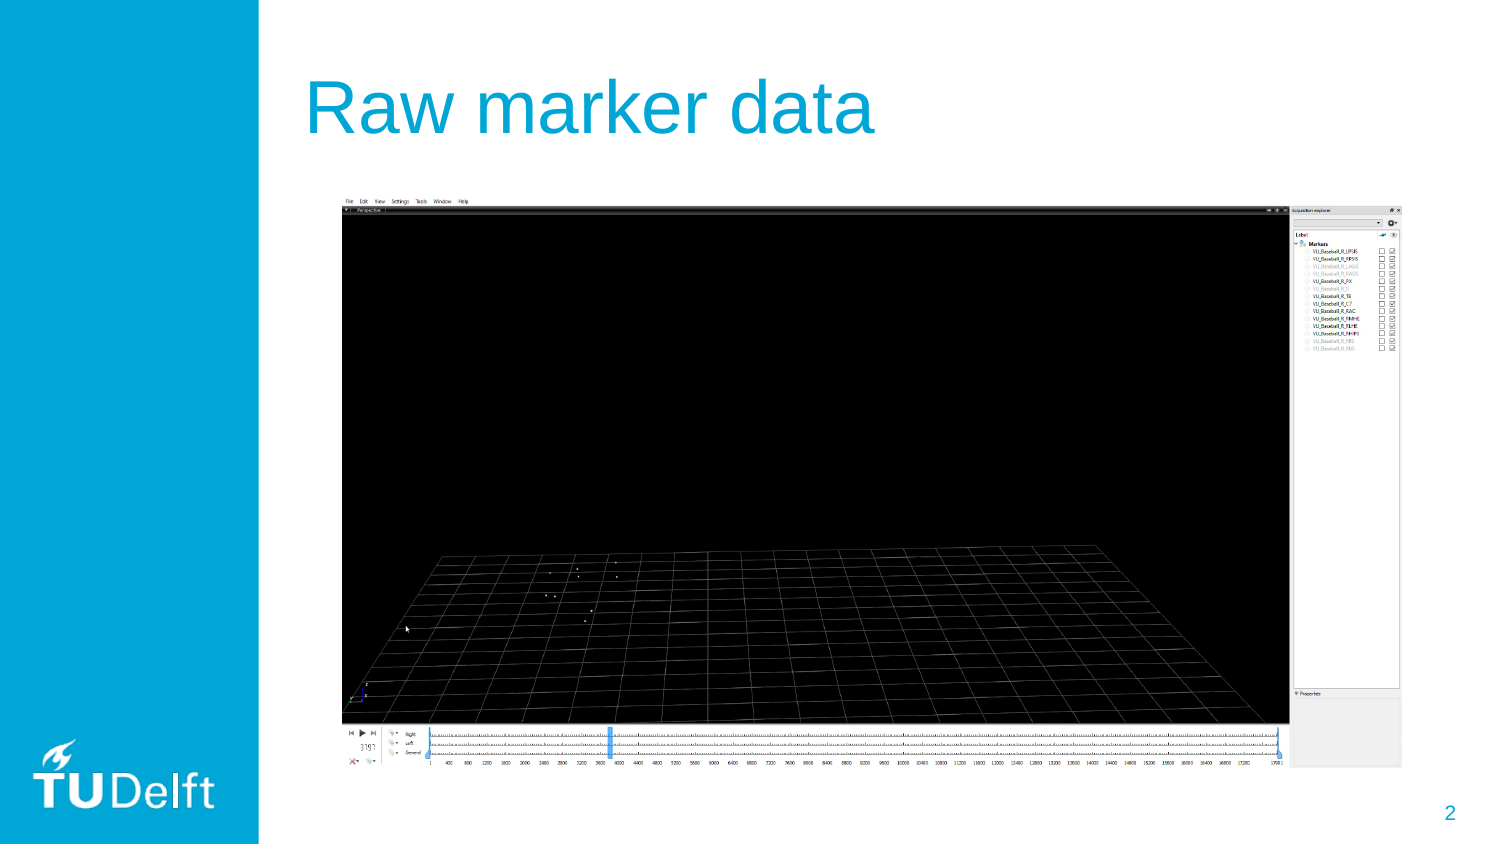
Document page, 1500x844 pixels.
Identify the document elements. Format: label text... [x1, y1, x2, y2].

title Raw marker data [289, 33, 1455, 175]
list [341, 196, 1403, 769]
